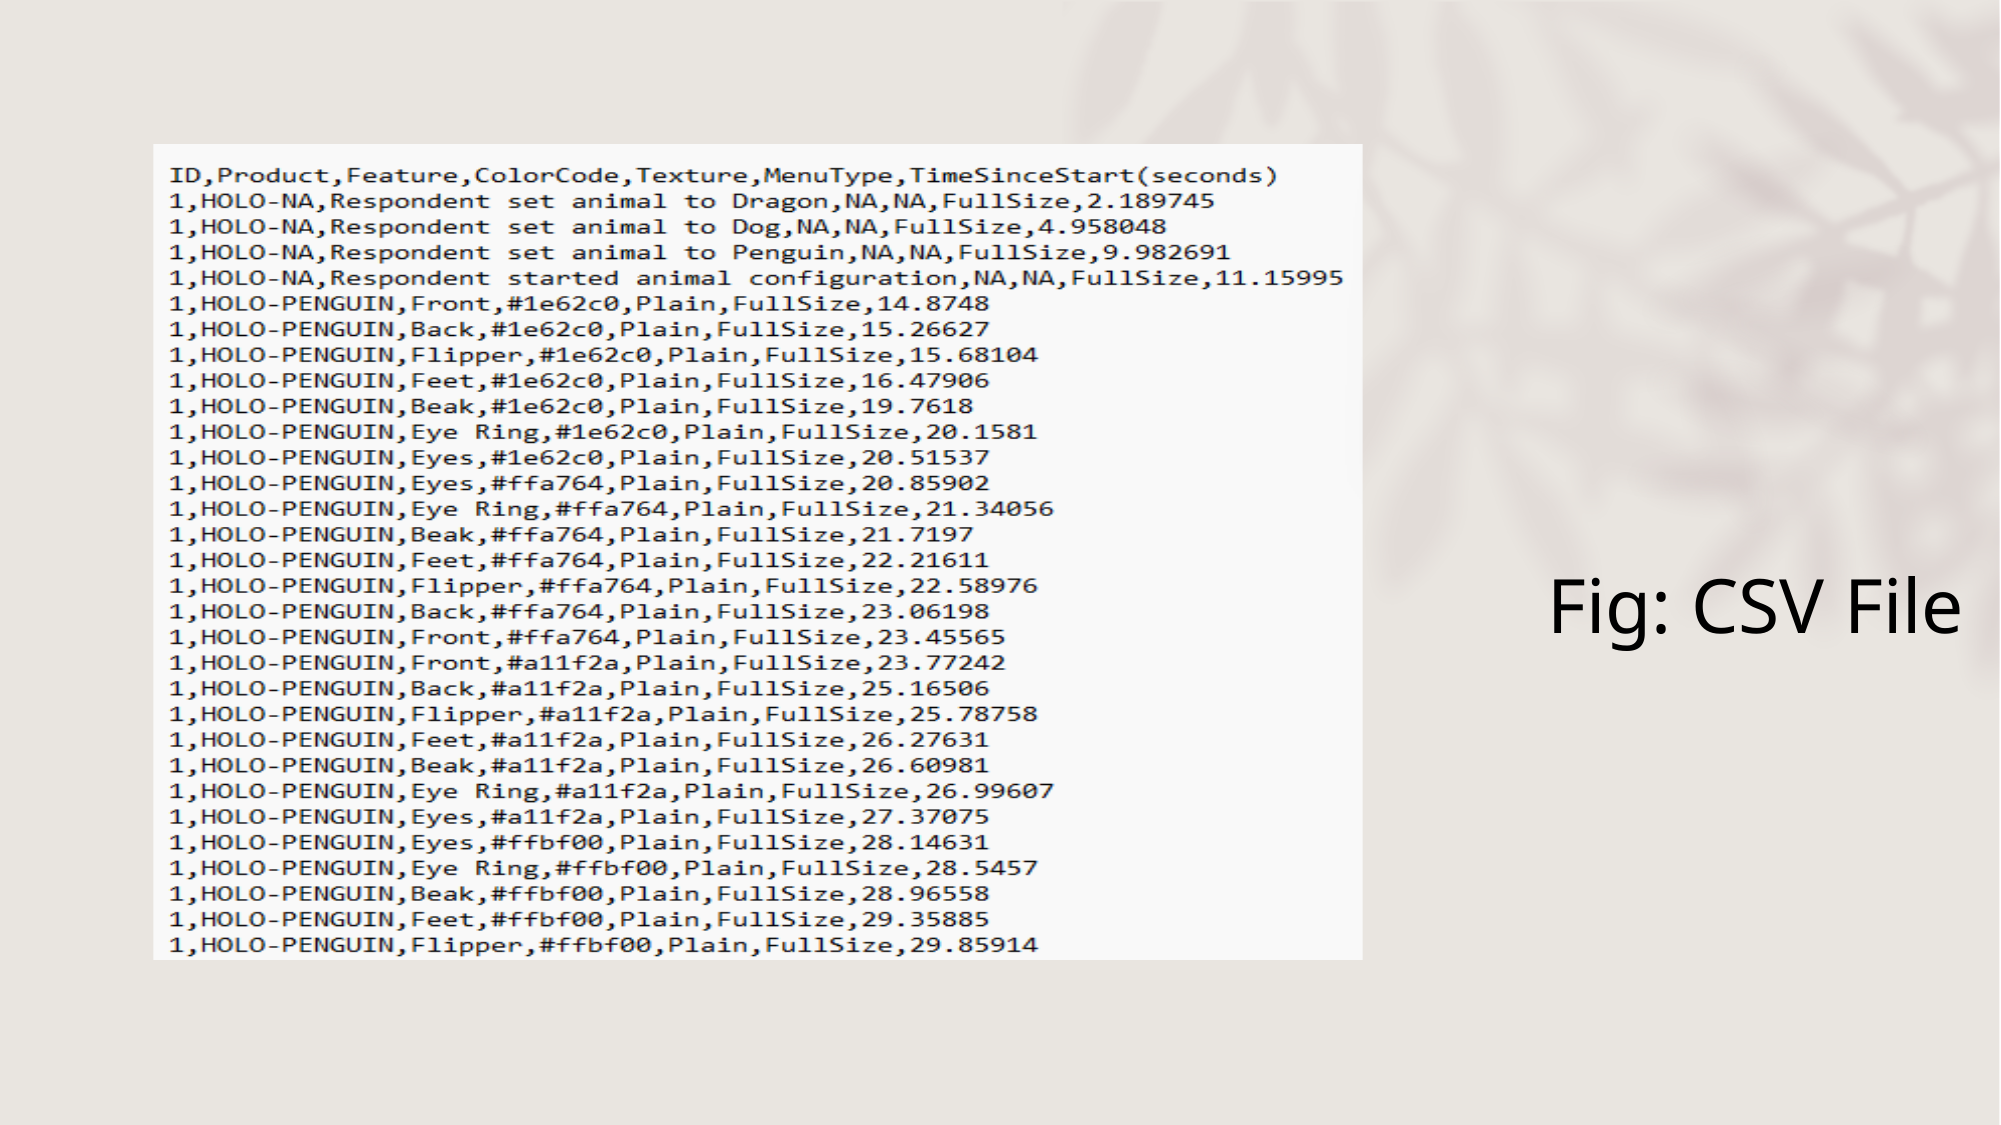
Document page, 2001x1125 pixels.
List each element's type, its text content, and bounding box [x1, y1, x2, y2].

text_box [153, 127, 1850, 1023]
picture [153, 144, 1363, 960]
text_box Fig: CSV File [1531, 161, 1981, 926]
